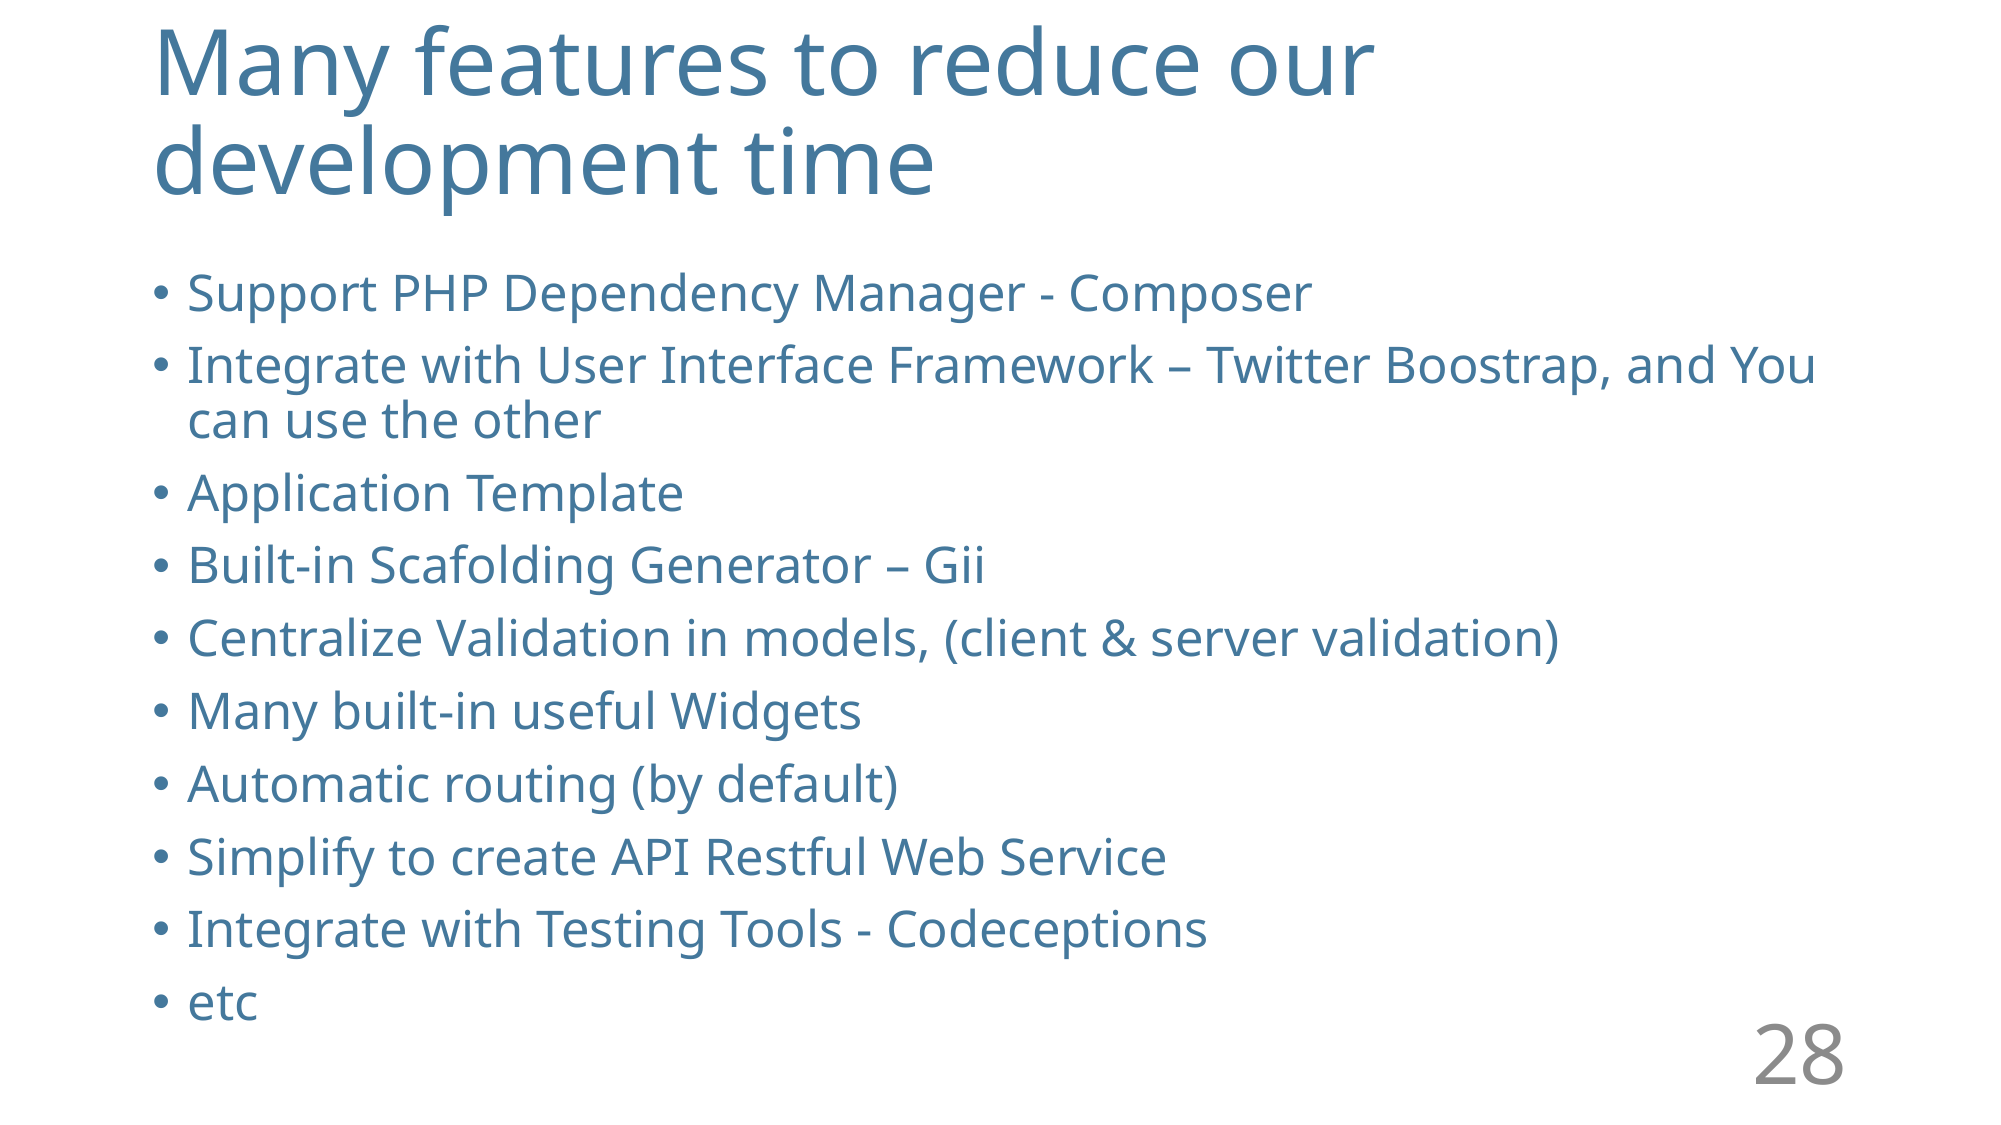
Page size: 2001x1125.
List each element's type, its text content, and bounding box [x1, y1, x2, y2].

slide_number 28 [1702, 1013, 1863, 1103]
list Support PHP Dependency Manager - Composer Integrate with User Interface Framework – Twitter Boostrap, and You can use the other Application Template Built-in Scafolding Generator – Gii Centralize Validation in models, (client & server validation) Many built-in useful Widgets Automatic routing (by default) Simplify to create API Restful Web Service Integrate with Testing Tools - Codeceptions etc [137, 259, 1863, 1046]
title Many features to reduce our development time [137, 40, 1863, 191]
